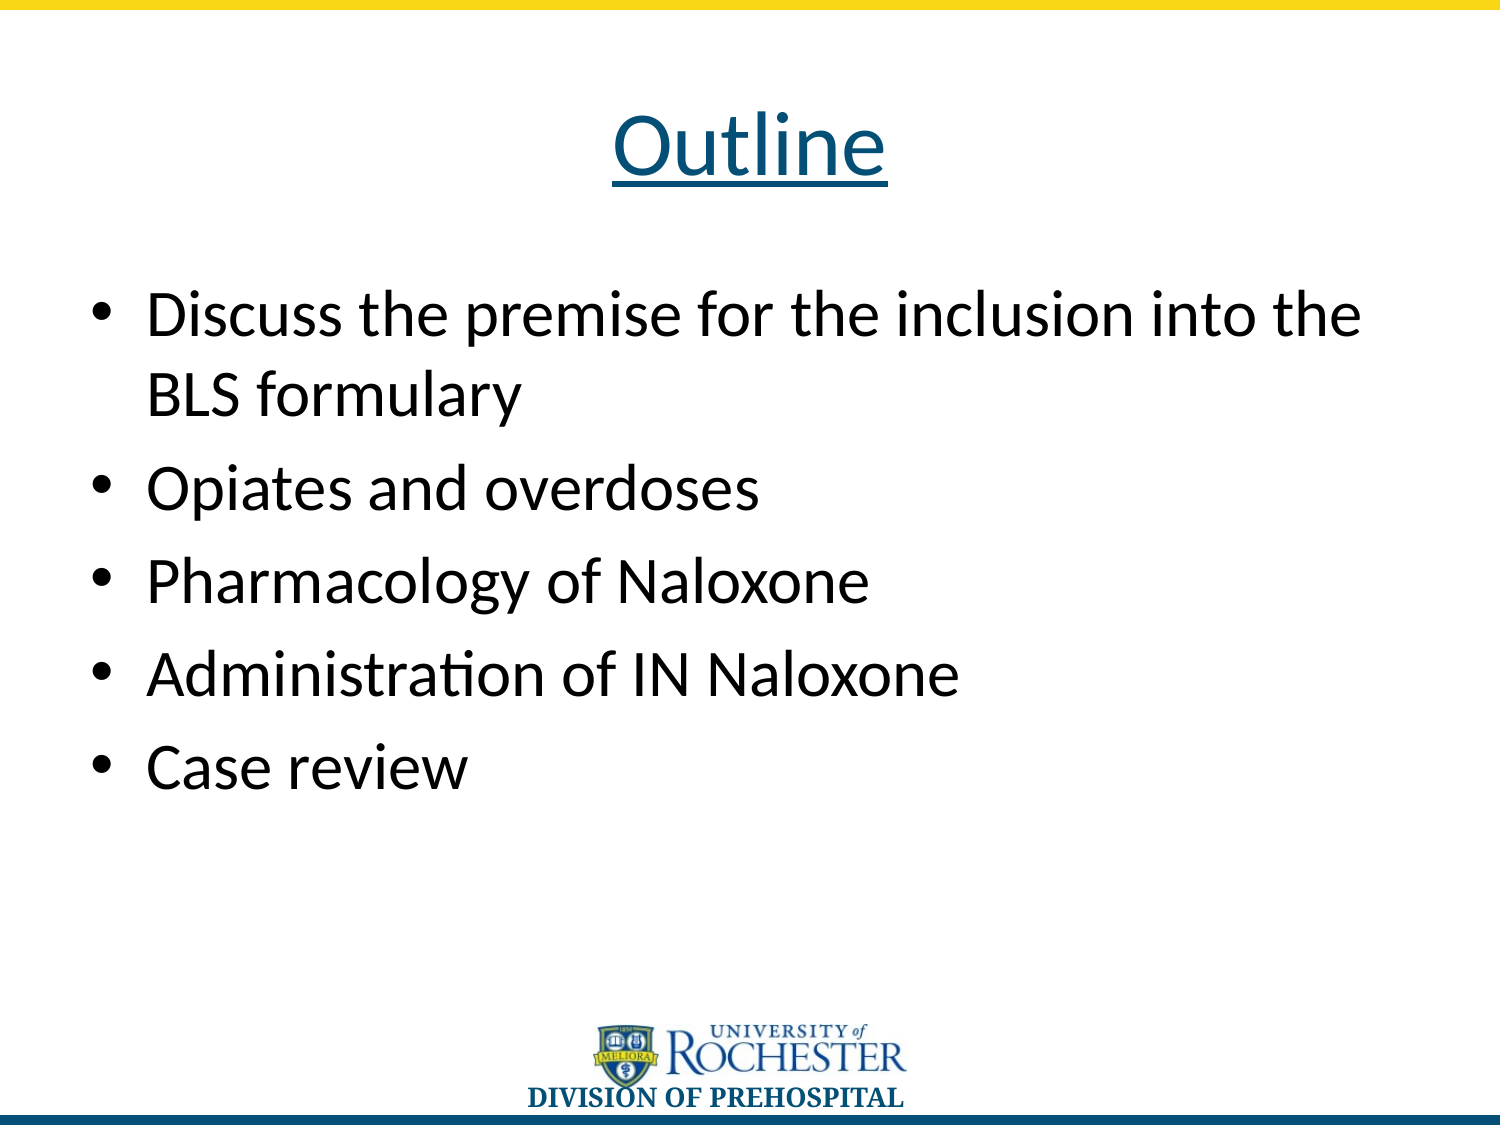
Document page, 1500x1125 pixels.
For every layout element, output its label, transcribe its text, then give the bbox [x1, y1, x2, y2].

picture [593, 1024, 907, 1089]
list Discuss the premise for the inclusion into the BLS formulary Opiates and overdoses Pharmacology of Naloxone Administration of IN Naloxone Case review [75, 262, 1425, 1005]
title Outline [75, 45, 1425, 233]
